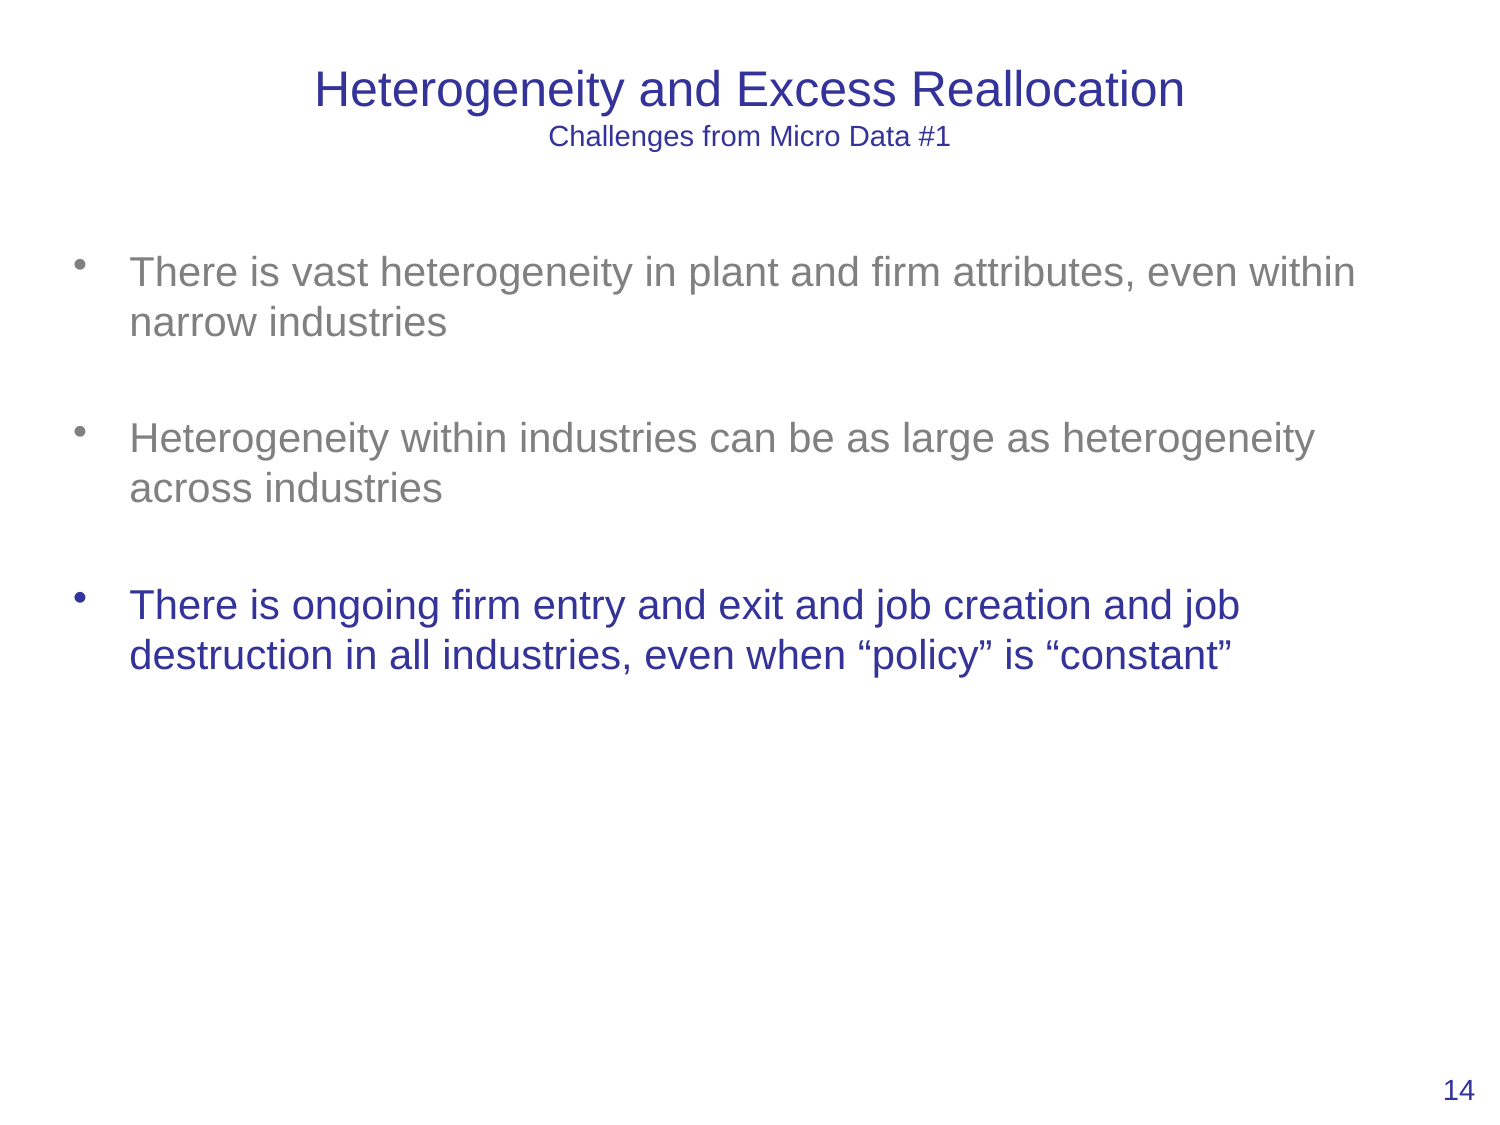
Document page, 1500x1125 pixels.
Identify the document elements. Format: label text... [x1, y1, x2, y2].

slide_number 14 [1408, 1028, 1491, 1108]
title Heterogeneity and Excess Reallocation Challenges from Micro Data #1 [57, 44, 1443, 165]
list There is vast heterogeneity in plant and firm attributes, even within narrow industries Heterogeneity within industries can be as large as heterogeneity across industries There is ongoing firm entry and exit and job creation and job destruction in all industries, even when “policy” is “constant” [57, 178, 1443, 1125]
